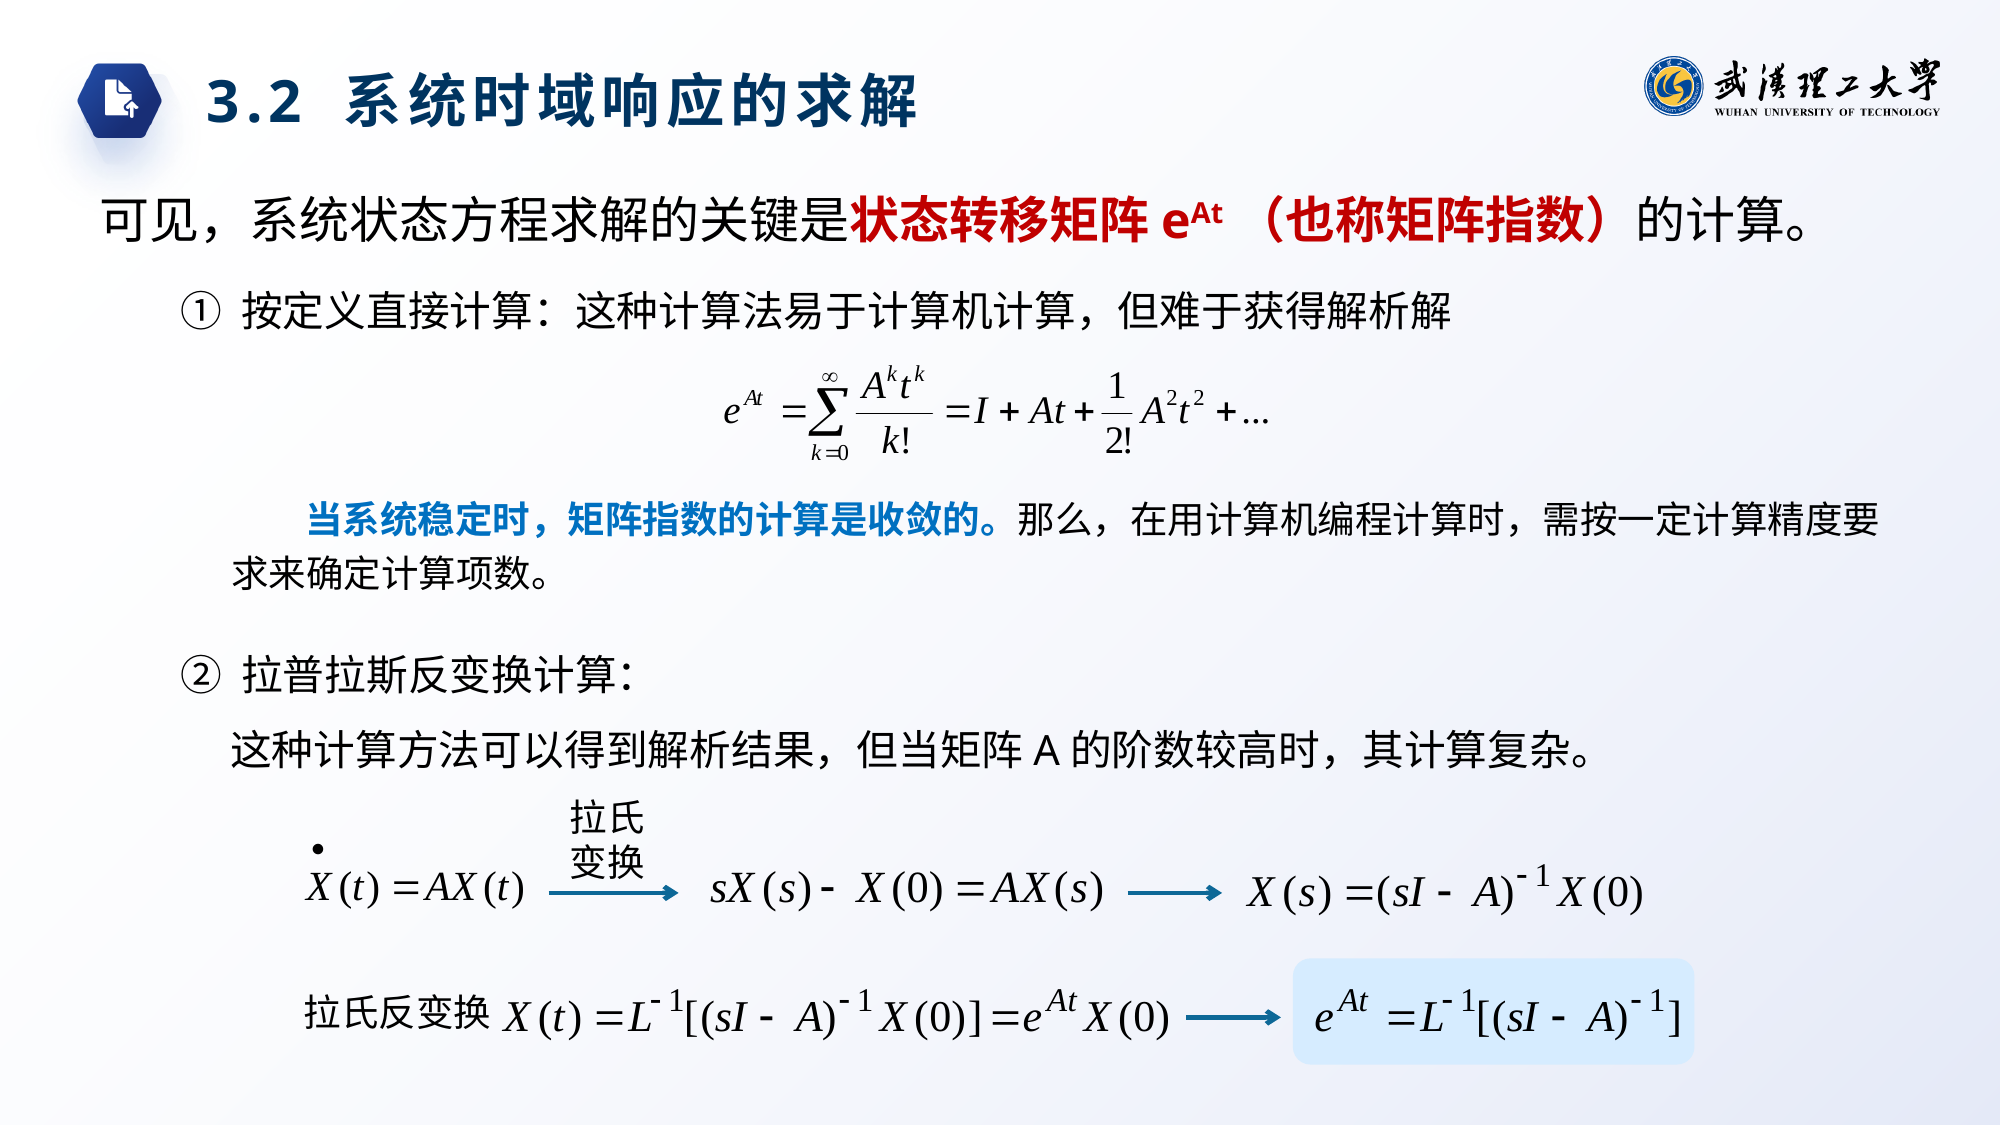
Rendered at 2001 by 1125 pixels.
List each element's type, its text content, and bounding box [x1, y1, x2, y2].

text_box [718, 355, 1274, 469]
text_box 拉氏变换 [553, 786, 661, 892]
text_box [1304, 970, 1692, 1053]
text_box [292, 822, 537, 921]
picture [0, 0, 2000, 1125]
text_box 当系统稳定时，矩阵指数的计算是收敛的。那么，在用计算机编程计算时，需按一定计算精度要求来确定计算项数。 [216, 480, 1916, 603]
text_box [489, 970, 1180, 1053]
text_box [1291, 957, 1696, 1066]
text_box ② 拉普拉斯反变换计算： 这种计算方法可以得到解析结果，但当矩阵A的阶数较高时，其计算复杂。 [165, 616, 1969, 781]
text_box 拉氏反变换 [288, 981, 489, 1042]
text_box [698, 857, 1116, 925]
text_box 可见，系统状态方程求解的关键是状态转移矩阵eAt（也称矩阵指数）的计算。 [84, 181, 1916, 257]
list 3.2 系统时域响应的求解 [191, 56, 1624, 143]
text_box ① 按定义直接计算：这种计算法易于计算机计算，但难于获得解析解 [165, 277, 1503, 343]
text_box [1233, 845, 1654, 929]
